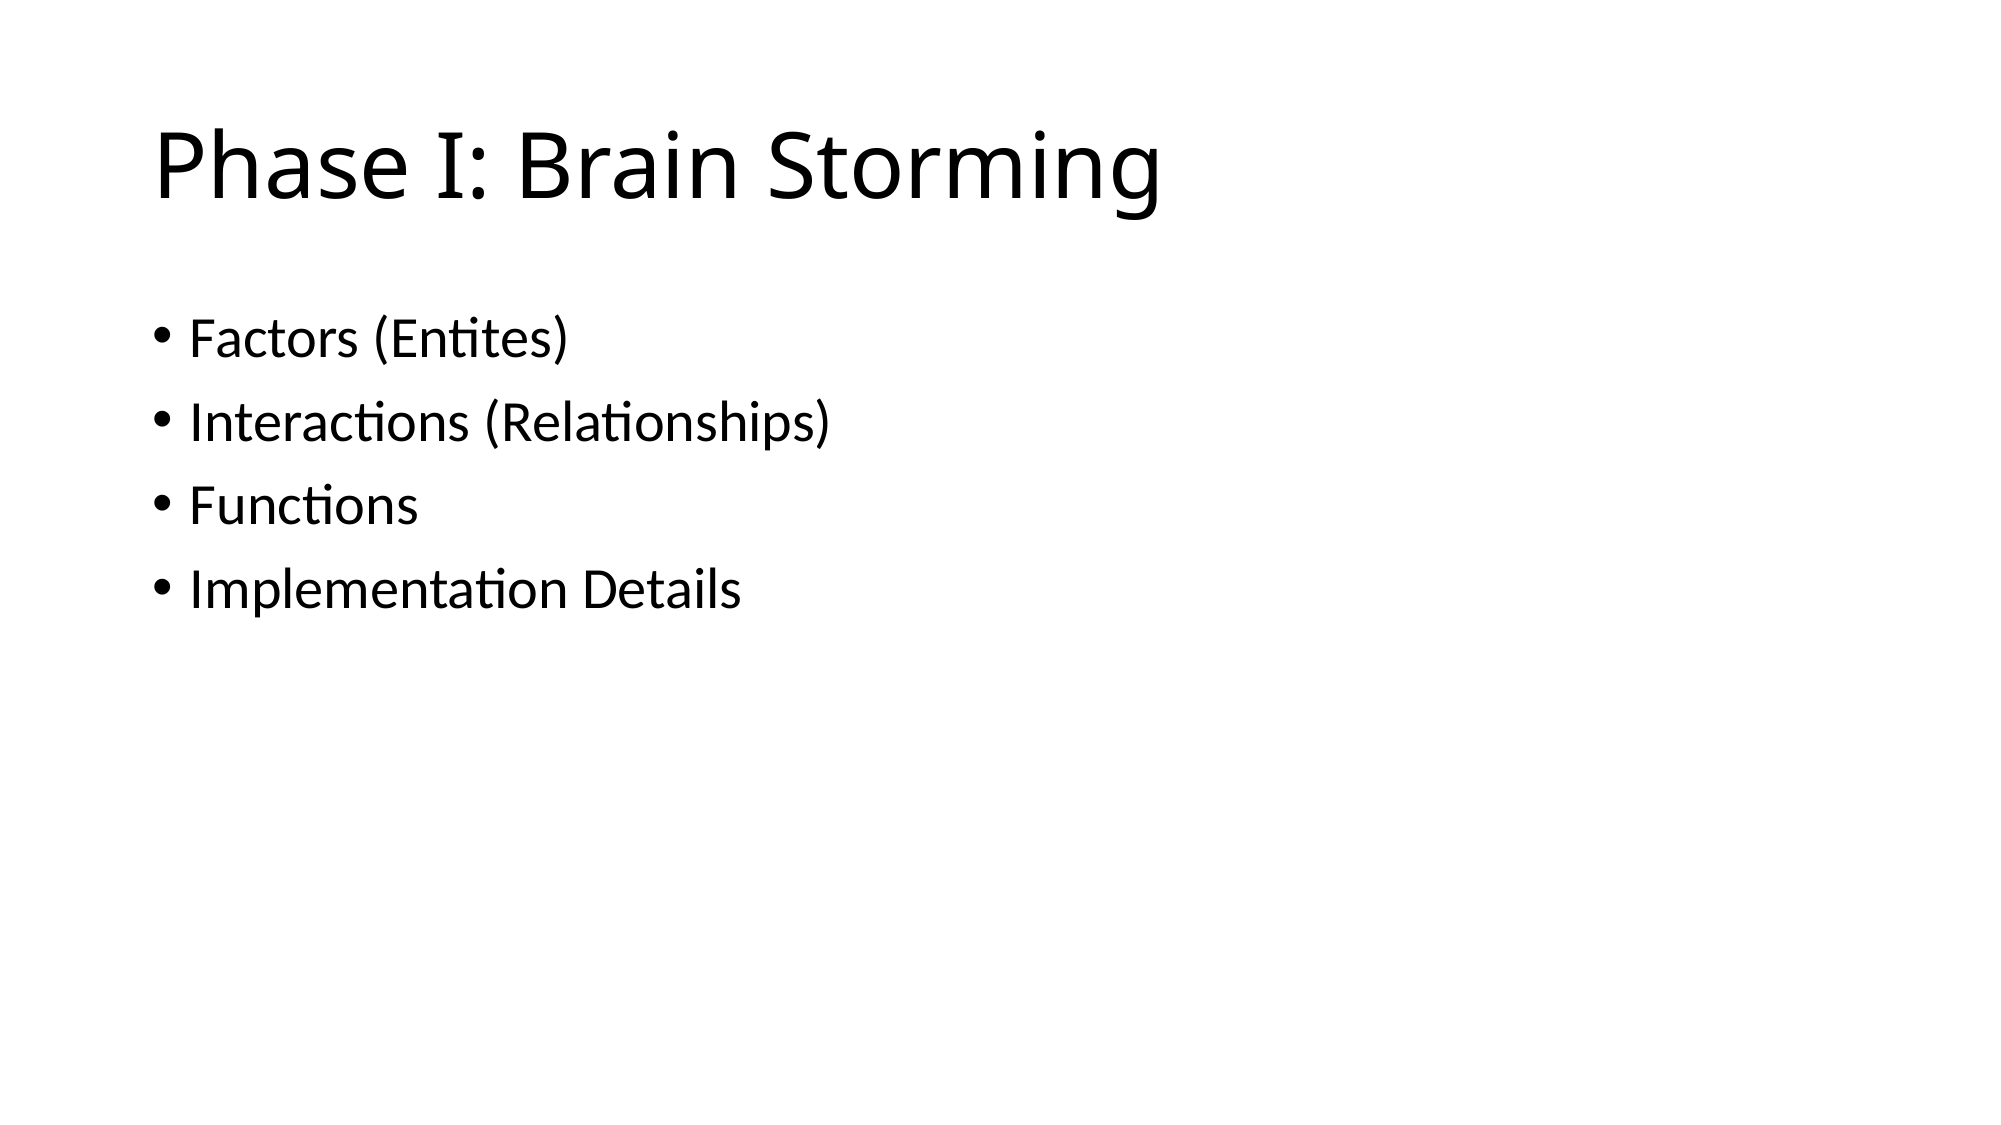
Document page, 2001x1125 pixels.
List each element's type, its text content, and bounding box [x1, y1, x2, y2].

list Factors (Entites) Interactions (Relationships) Functions Implementation Details [137, 299, 1863, 1014]
title Phase I: Brain Storming [137, 59, 1863, 278]
